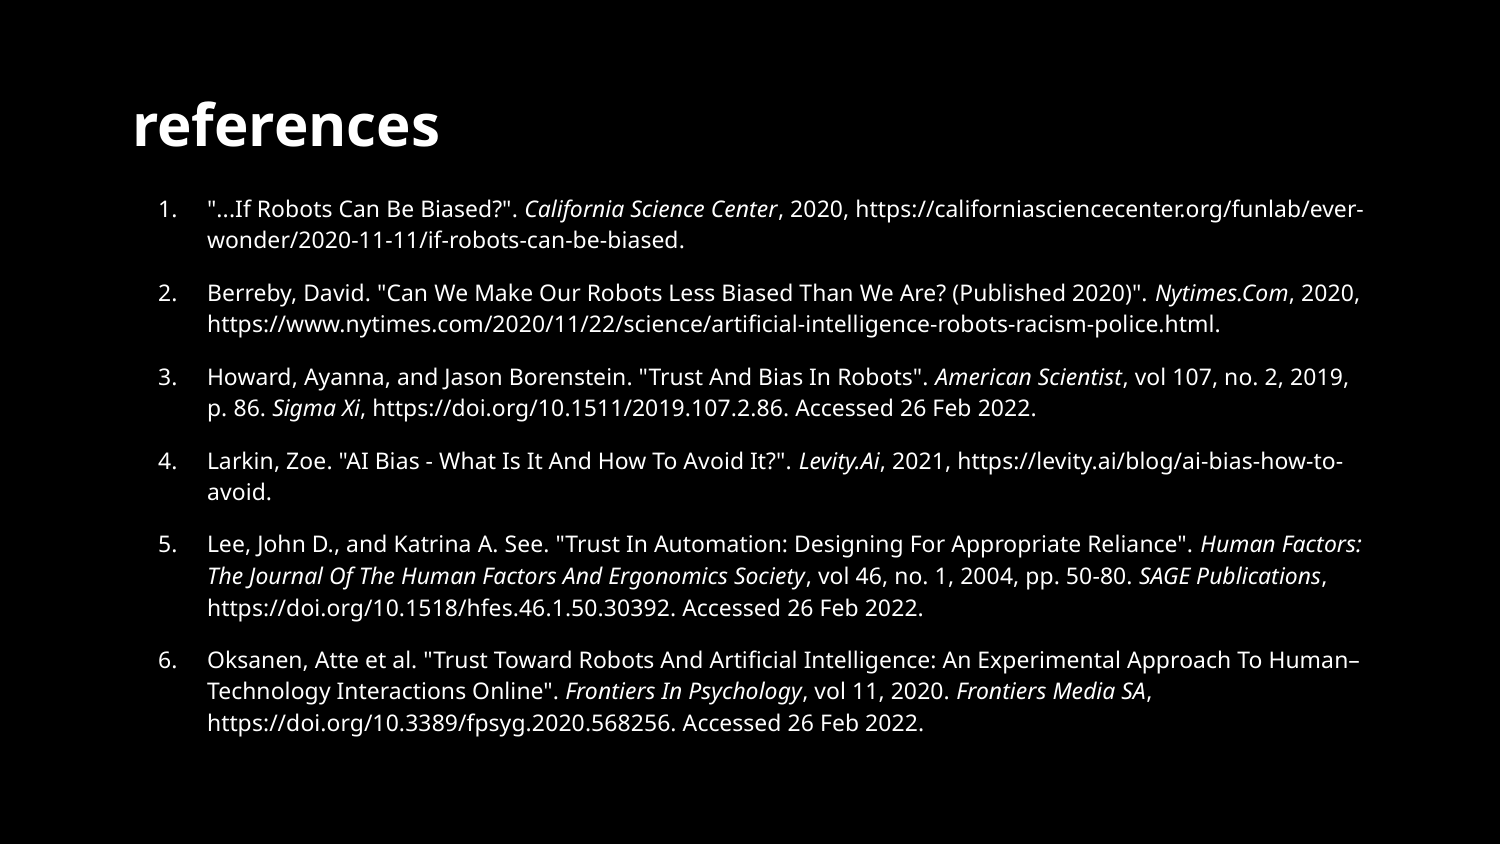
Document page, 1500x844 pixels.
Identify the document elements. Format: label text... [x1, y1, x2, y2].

title references [116, 72, 1383, 127]
subtitle "...If Robots Can Be Biased?". California Science Center, 2020, https://californiasciencecenter.org/funlab/ever-wonder/2020-11-11/if-robots-can-be-biased. Berreby, David. "Can We Make Our Robots Less Biased Than We Are? (Published 2020)". Nytimes.Com, 2020, https://www.nytimes.com/2020/11/22/science/artificial-intelligence-robots-racism-police.html. Howard, Ayanna, and Jason Borenstein. "Trust And Bias In Robots". American Scientist, vol 107, no. 2, 2019, p. 86. Sigma Xi, https://doi.org/10.1511/2019.107.2.86. Accessed 26 Feb 2022. Larkin, Zoe. "AI Bias - What Is It And How To Avoid It?". Levity.Ai, 2021, https://levity.ai/blog/ai-bias-how-to-avoid. Lee, John D., and Katrina A. See. "Trust In Automation: Designing For Appropriate Reliance". Human Factors: The Journal Of The Human Factors And Ergonomics Society, vol 46, no. 1, 2004, pp. 50-80. SAGE Publications, https://doi.org/10.1518/hfes.46.1.50.30392. Accessed 26 Feb 2022. Oksanen, Atte et al. "Trust Toward Robots And Artificial Intelligence: An Experimental Approach To Human–Technology Interactions Online". Frontiers In Psychology, vol 11, 2020. Frontiers Media SA, https://doi.org/10.3389/fpsyg.2020.568256. Accessed 26 Feb 2022. [116, 127, 1383, 808]
